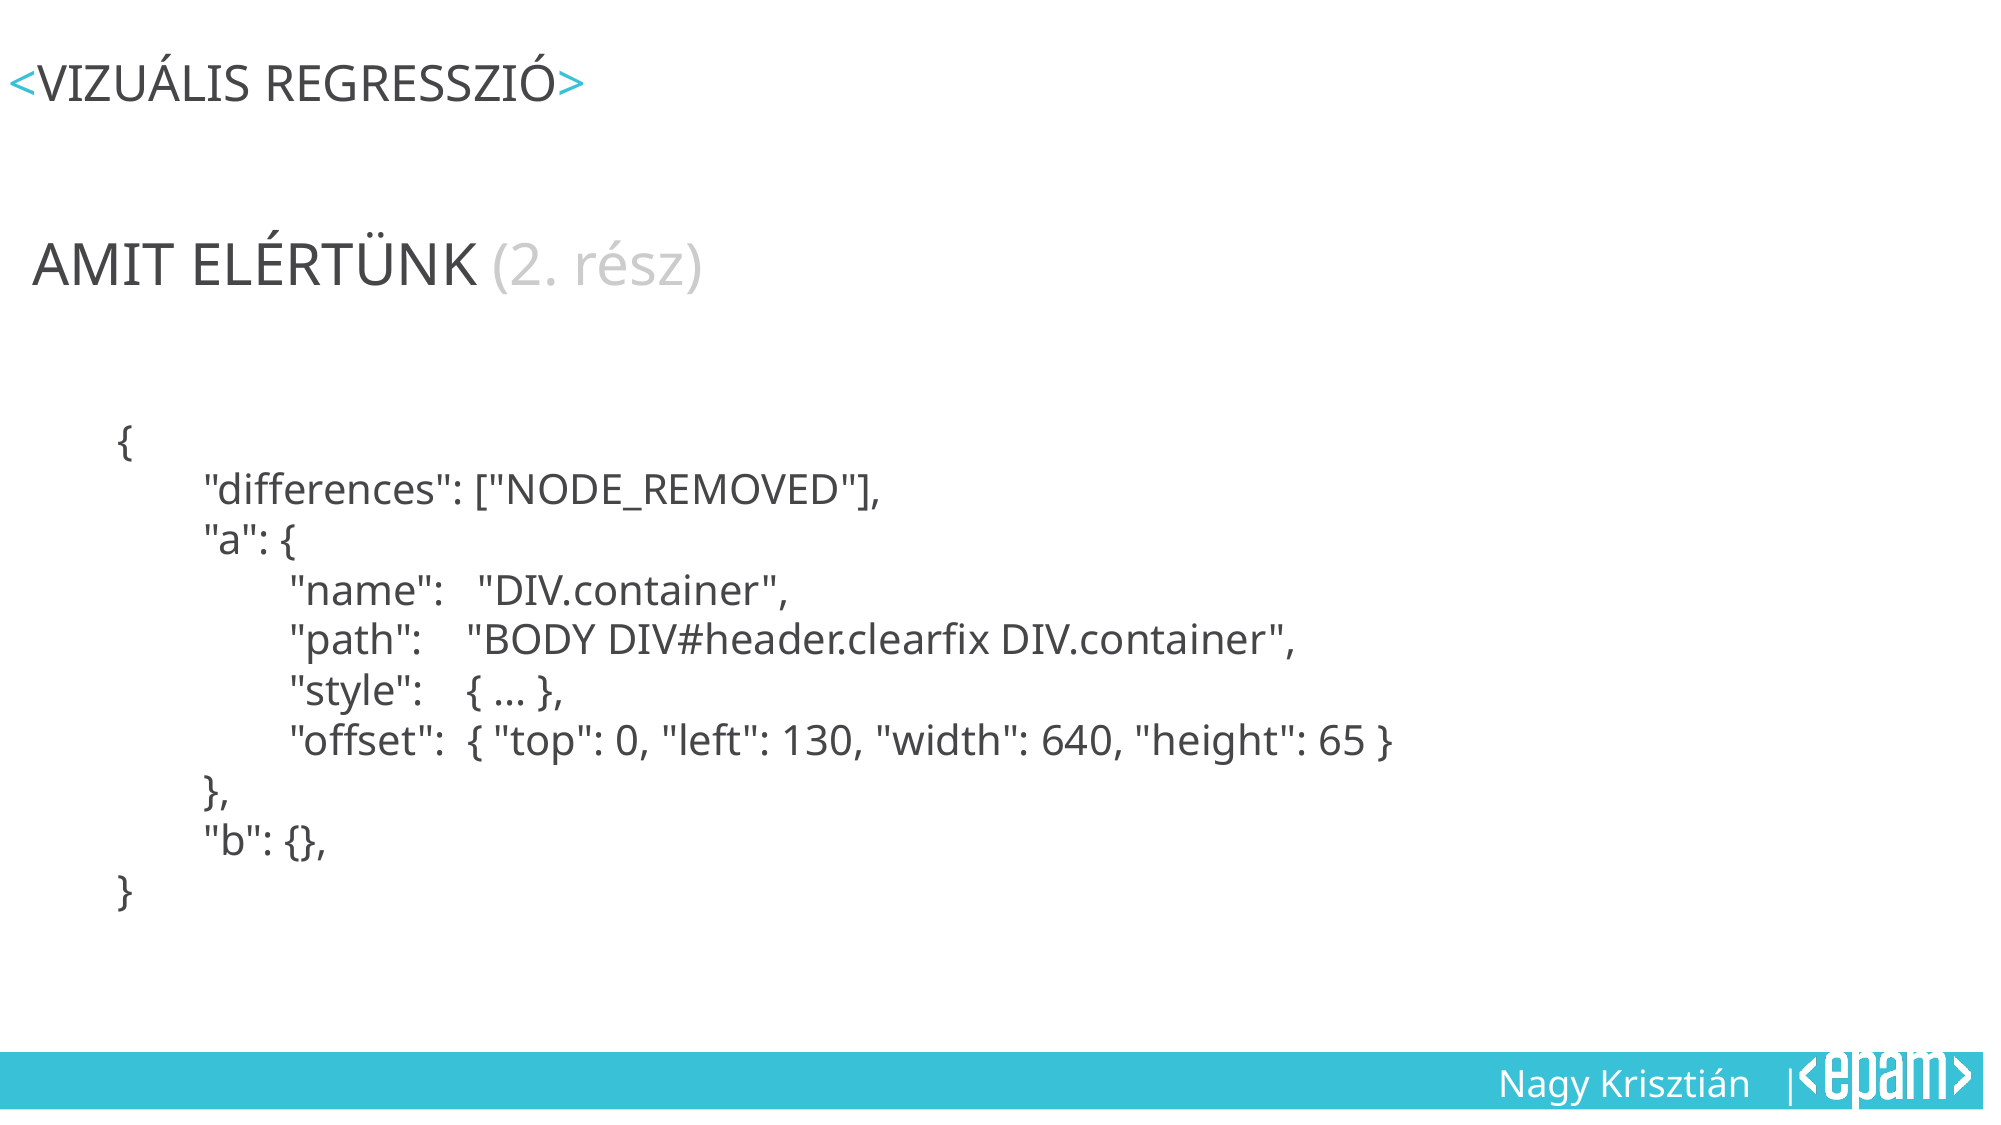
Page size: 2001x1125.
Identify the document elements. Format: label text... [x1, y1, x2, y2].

text_box <VIZUÁLIS REGRESSZIÓ> [0, 44, 602, 119]
text_box { "differences": ["NODE_REMOVED"], "a": { "name": "DIV.container", "path": "BODY DIV#header.clearfix DIV.container", "style": { ... }, "offset": { "top": 0, "left": 130, "width": 640, "height": 65 } }, "b": {}, } [102, 405, 1409, 921]
text_box AMIT ELÉRTÜNK (2. rész) [17, 220, 718, 305]
text_box [0, 1051, 1786, 1111]
picture [1786, 1044, 1984, 1118]
text_box Nagy Krisztián | [1483, 1052, 1786, 1112]
